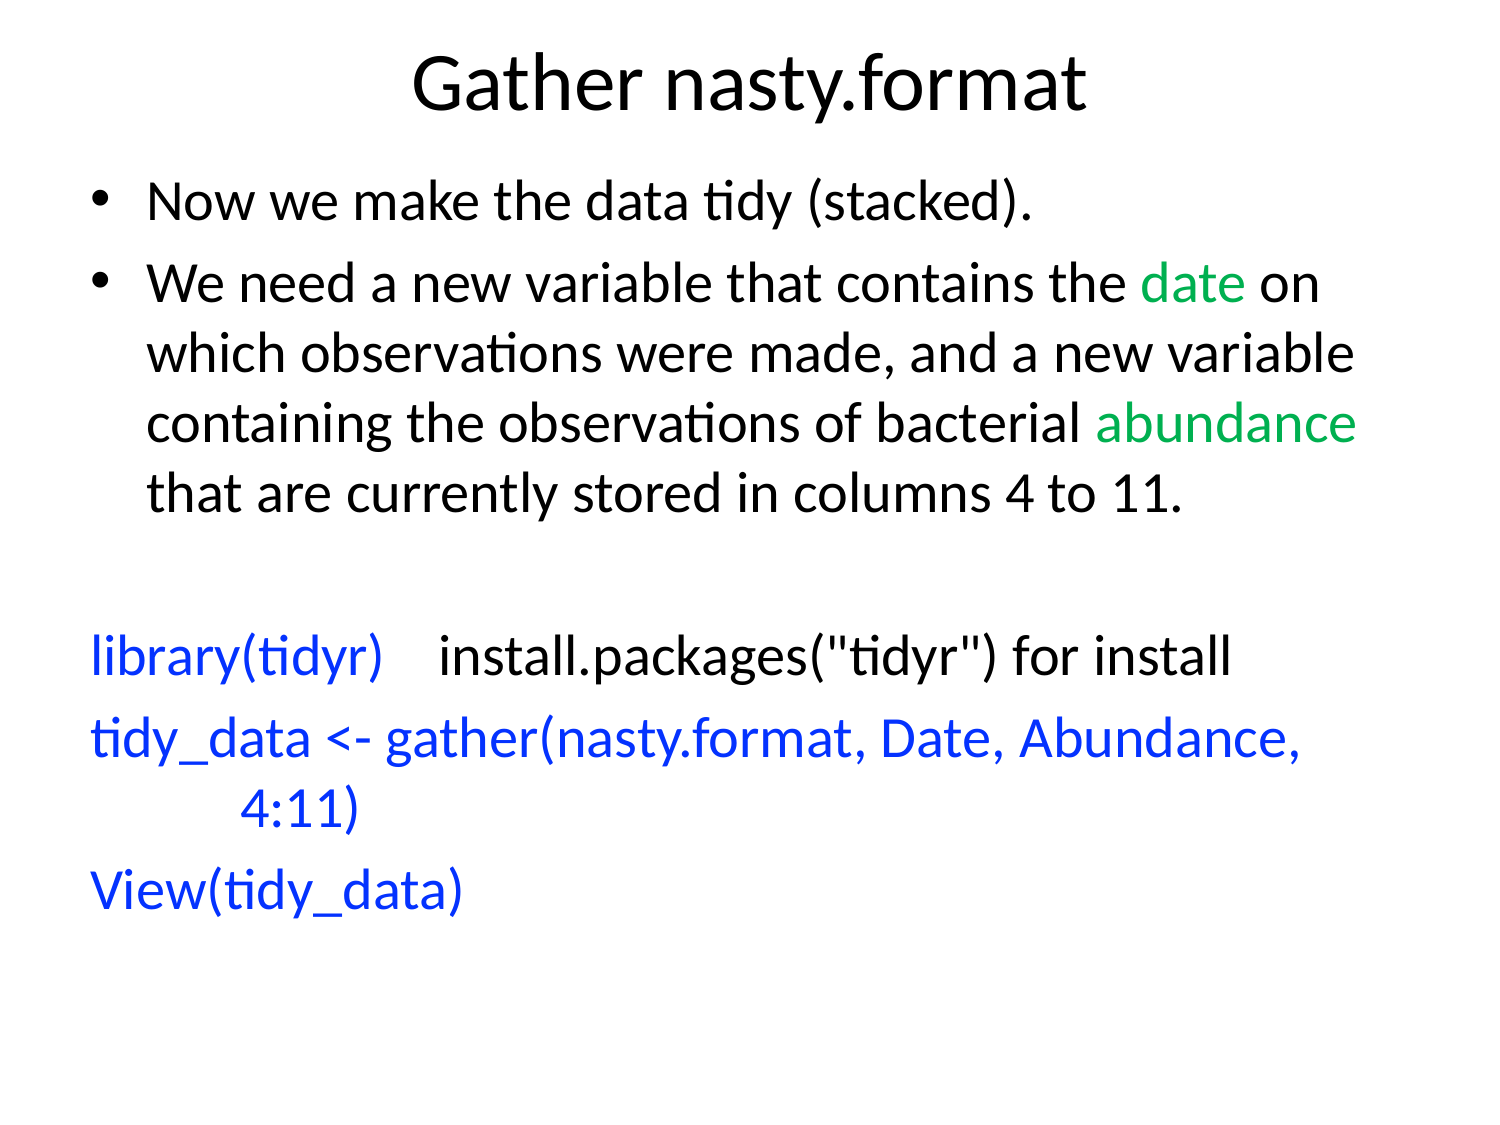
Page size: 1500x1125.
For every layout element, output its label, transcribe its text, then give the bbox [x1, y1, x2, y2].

list Now we make the data tidy (stacked). We need a new variable that contains the date on which observations were made, and a new variable containing the observations of bacterial abundance that are currently stored in columns 4 to 11. library(tidyr) install.packages("tidyr") for install tidy_data <- gather(nasty.format, Date, Abundance, 4:11) View(tidy_data) [75, 154, 1425, 993]
title Gather nasty.format [75, 0, 1425, 154]
